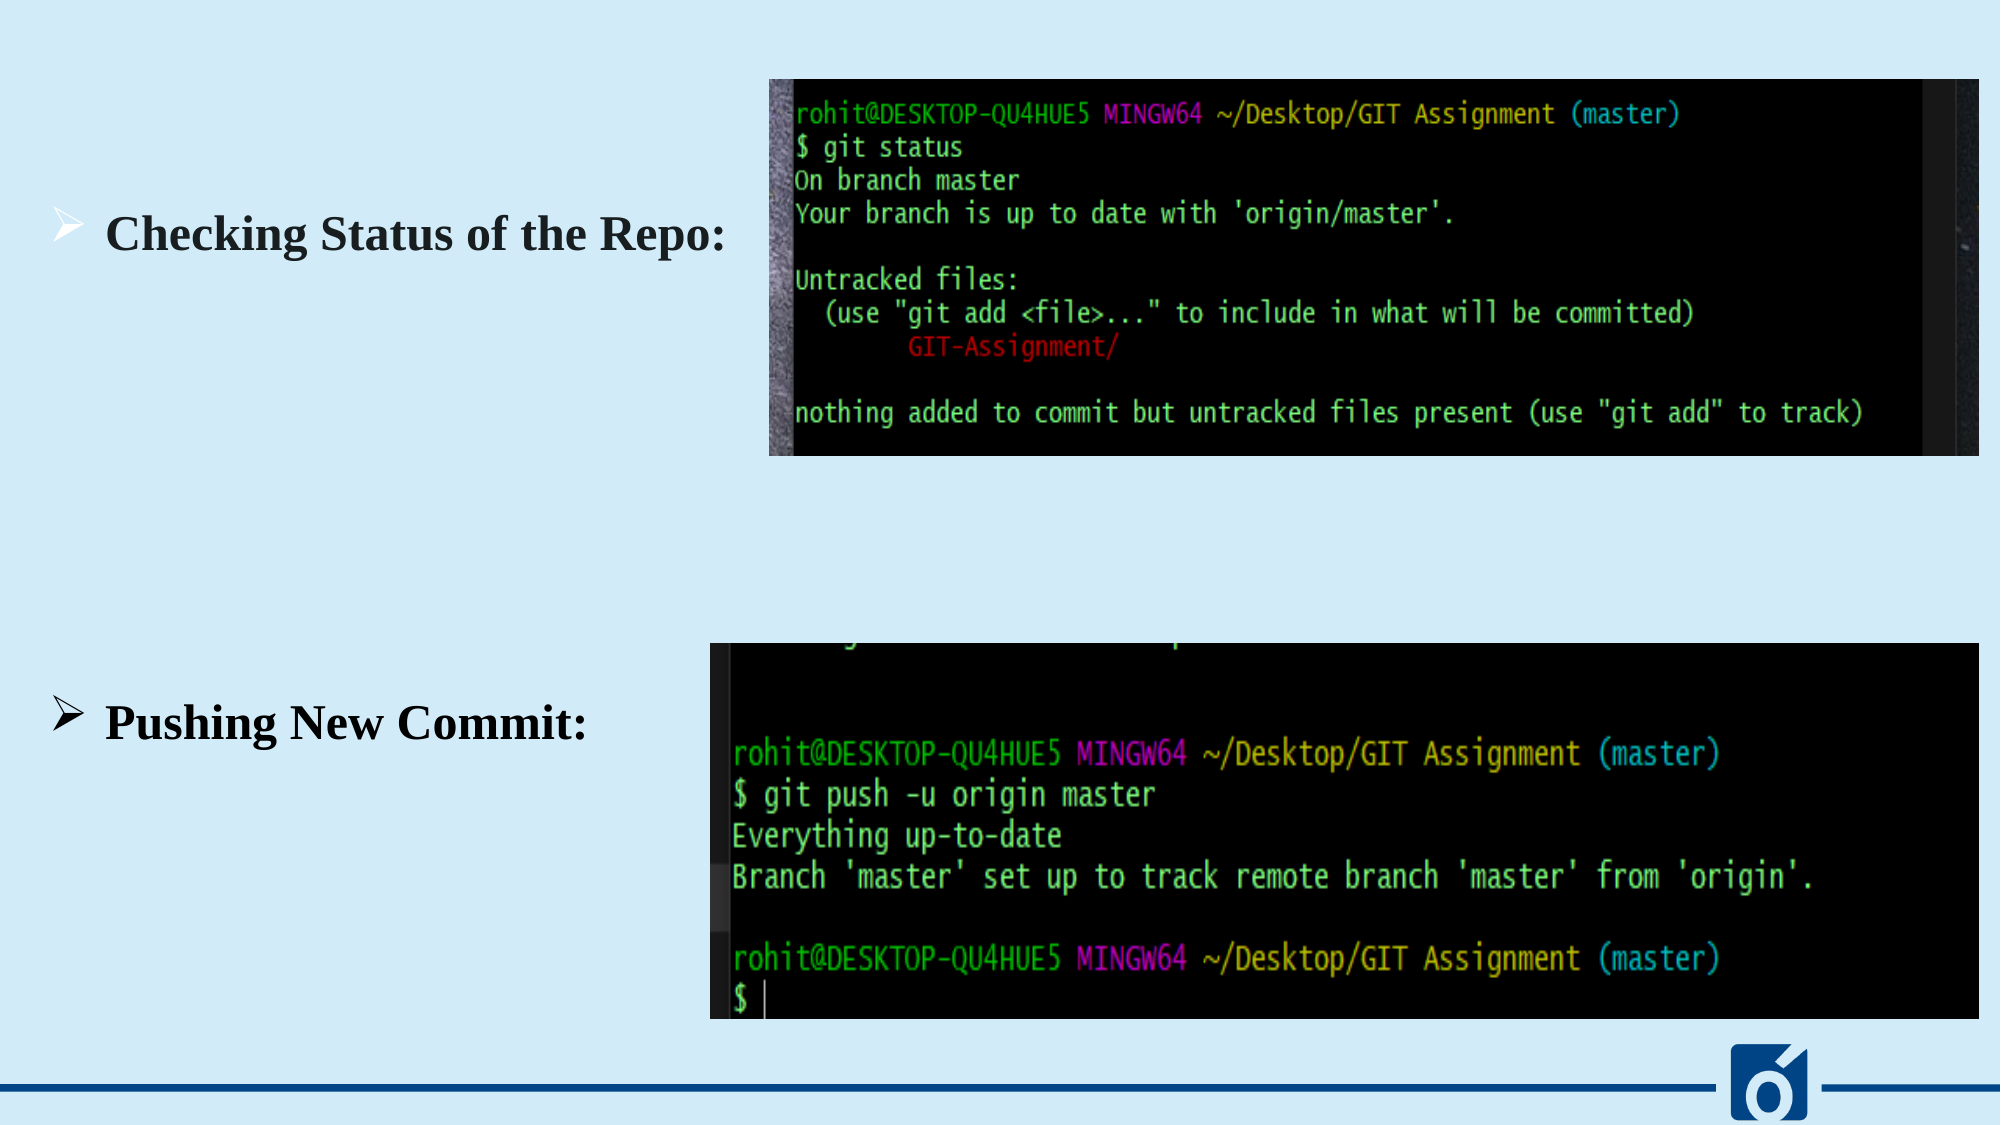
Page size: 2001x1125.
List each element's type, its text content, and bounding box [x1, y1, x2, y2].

picture [710, 643, 1979, 1019]
text_box Checking Status of the Repo: [21, 192, 763, 268]
text_box Pushing New Commit: [21, 674, 705, 765]
picture [768, 79, 1979, 456]
picture [1730, 1043, 1808, 1121]
